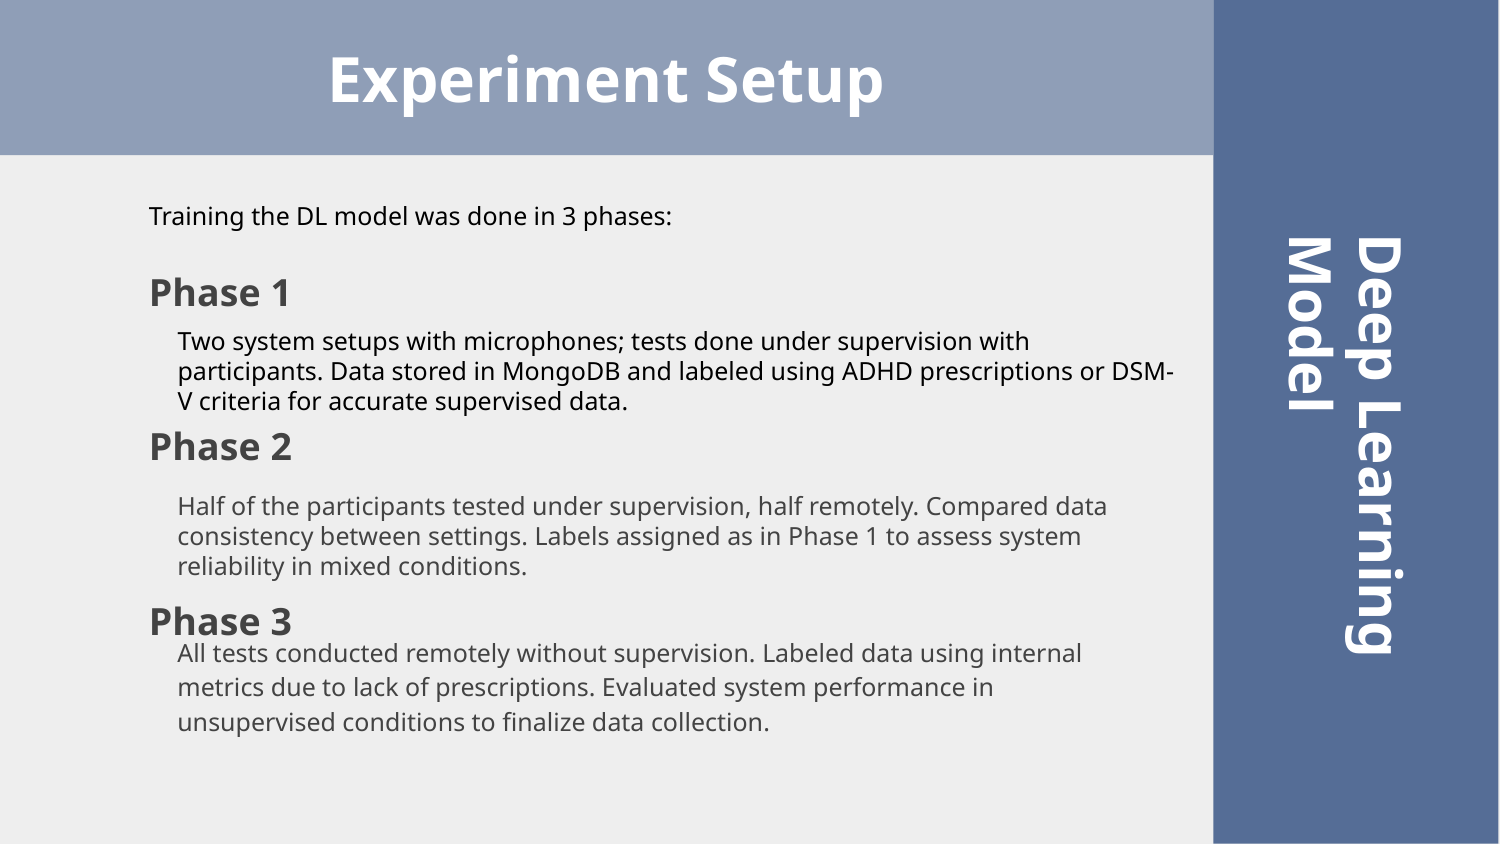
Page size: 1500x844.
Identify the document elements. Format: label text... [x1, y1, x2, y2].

text_box Experiment Setup [0, 0, 1214, 156]
text_box Deep Learning Model [1319, 218, 1433, 697]
text_box Half of the participants tested under supervision, half remotely. Compared data consistency between settings. Labels assigned as in Phase 1 to assess system reliability in mixed conditions. [162, 475, 1161, 582]
subtitle Training the DL model was done in 3 phases: [133, 185, 884, 292]
text_box All tests conducted remotely without supervision. Labeled data using internal metrics due to lack of prescriptions. Evaluated system performance in unsupervised conditions to finalize data collection. [162, 617, 1161, 711]
title Phase 2 [133, 410, 384, 483]
subtitle Two system setups with microphones; tests done under supervision with participants. Data stored in MongoDB and labeled using ADHD prescriptions or DSM-V criteria for accurate supervised data. [162, 310, 1193, 417]
title Phase 1 [133, 292, 384, 329]
title Phase 3 [133, 586, 384, 658]
text_box [1213, 0, 1499, 844]
